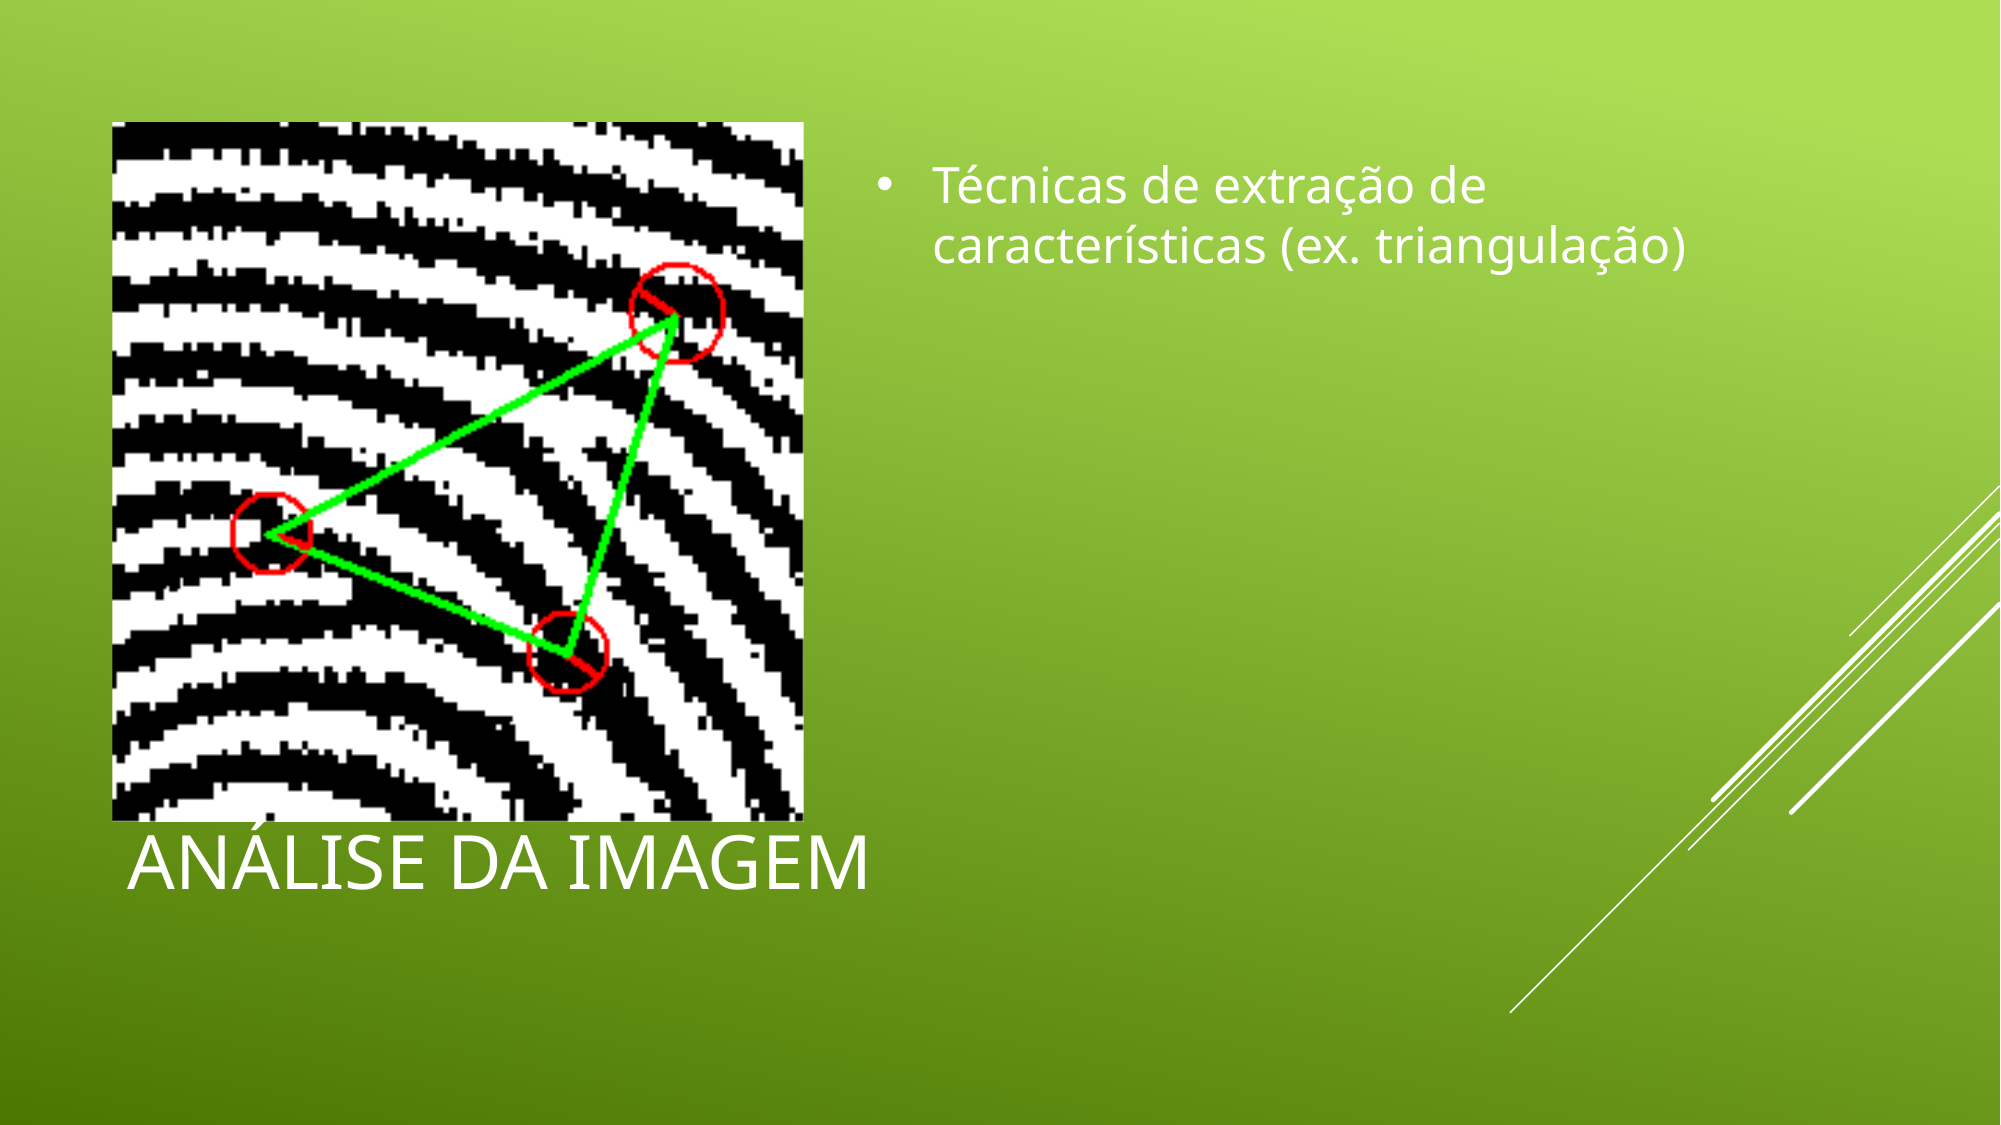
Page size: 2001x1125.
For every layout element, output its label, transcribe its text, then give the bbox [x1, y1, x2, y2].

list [111, 122, 804, 822]
title Análise da imagem [112, 736, 1513, 984]
text_box Técnicas de extração de características (ex. triangulação) [861, 145, 1835, 326]
